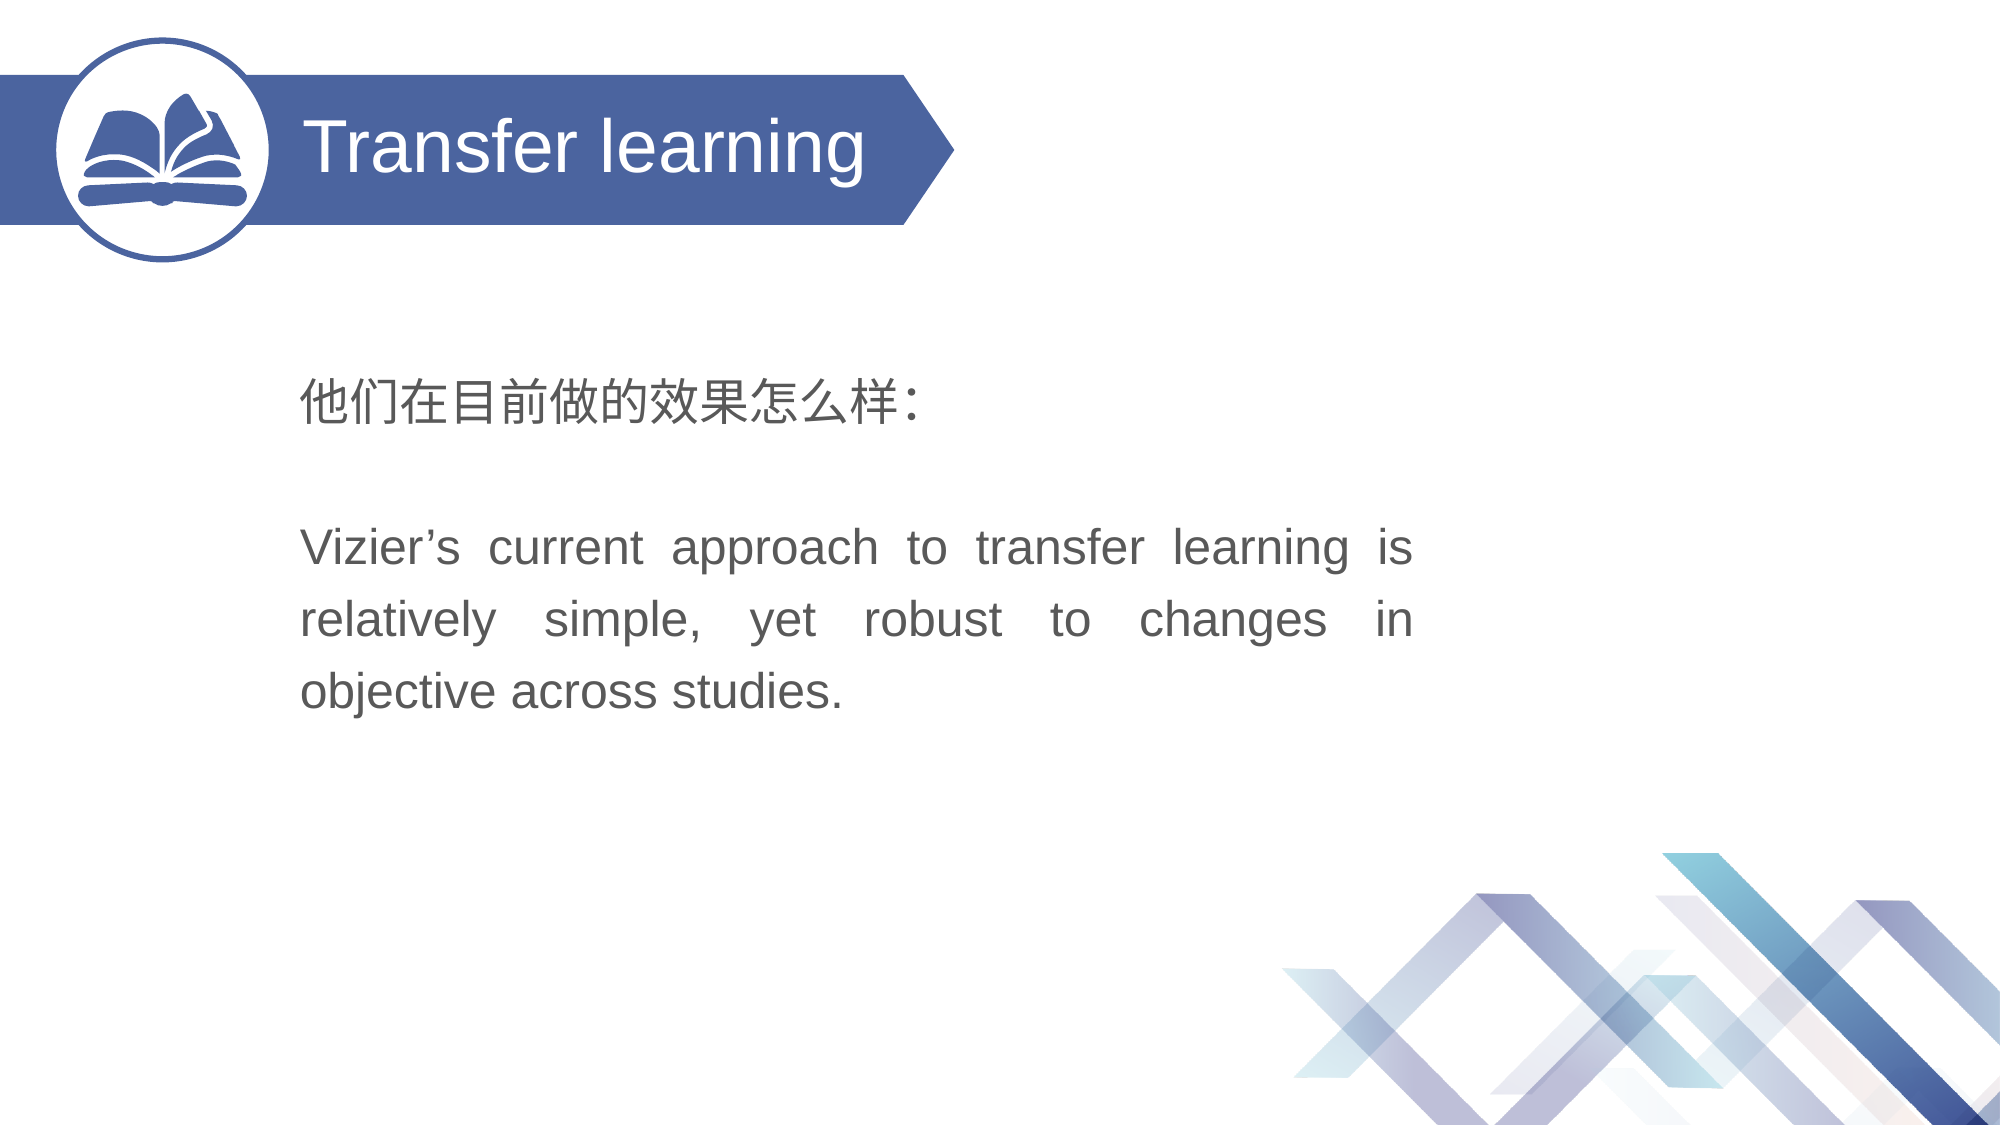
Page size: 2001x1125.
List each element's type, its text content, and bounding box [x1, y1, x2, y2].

text_box [243, 73, 956, 229]
text_box 他们在目前做的效果怎么样： Vizier’s current approach to transfer learning is relatively simple, yet robust to changes in objective across studies. [285, 350, 1429, 1014]
text_box Transfer learning [287, 90, 883, 196]
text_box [77, 93, 247, 207]
text_box [52, 39, 273, 261]
picture [1037, 853, 2000, 1125]
text_box [0, 73, 82, 226]
